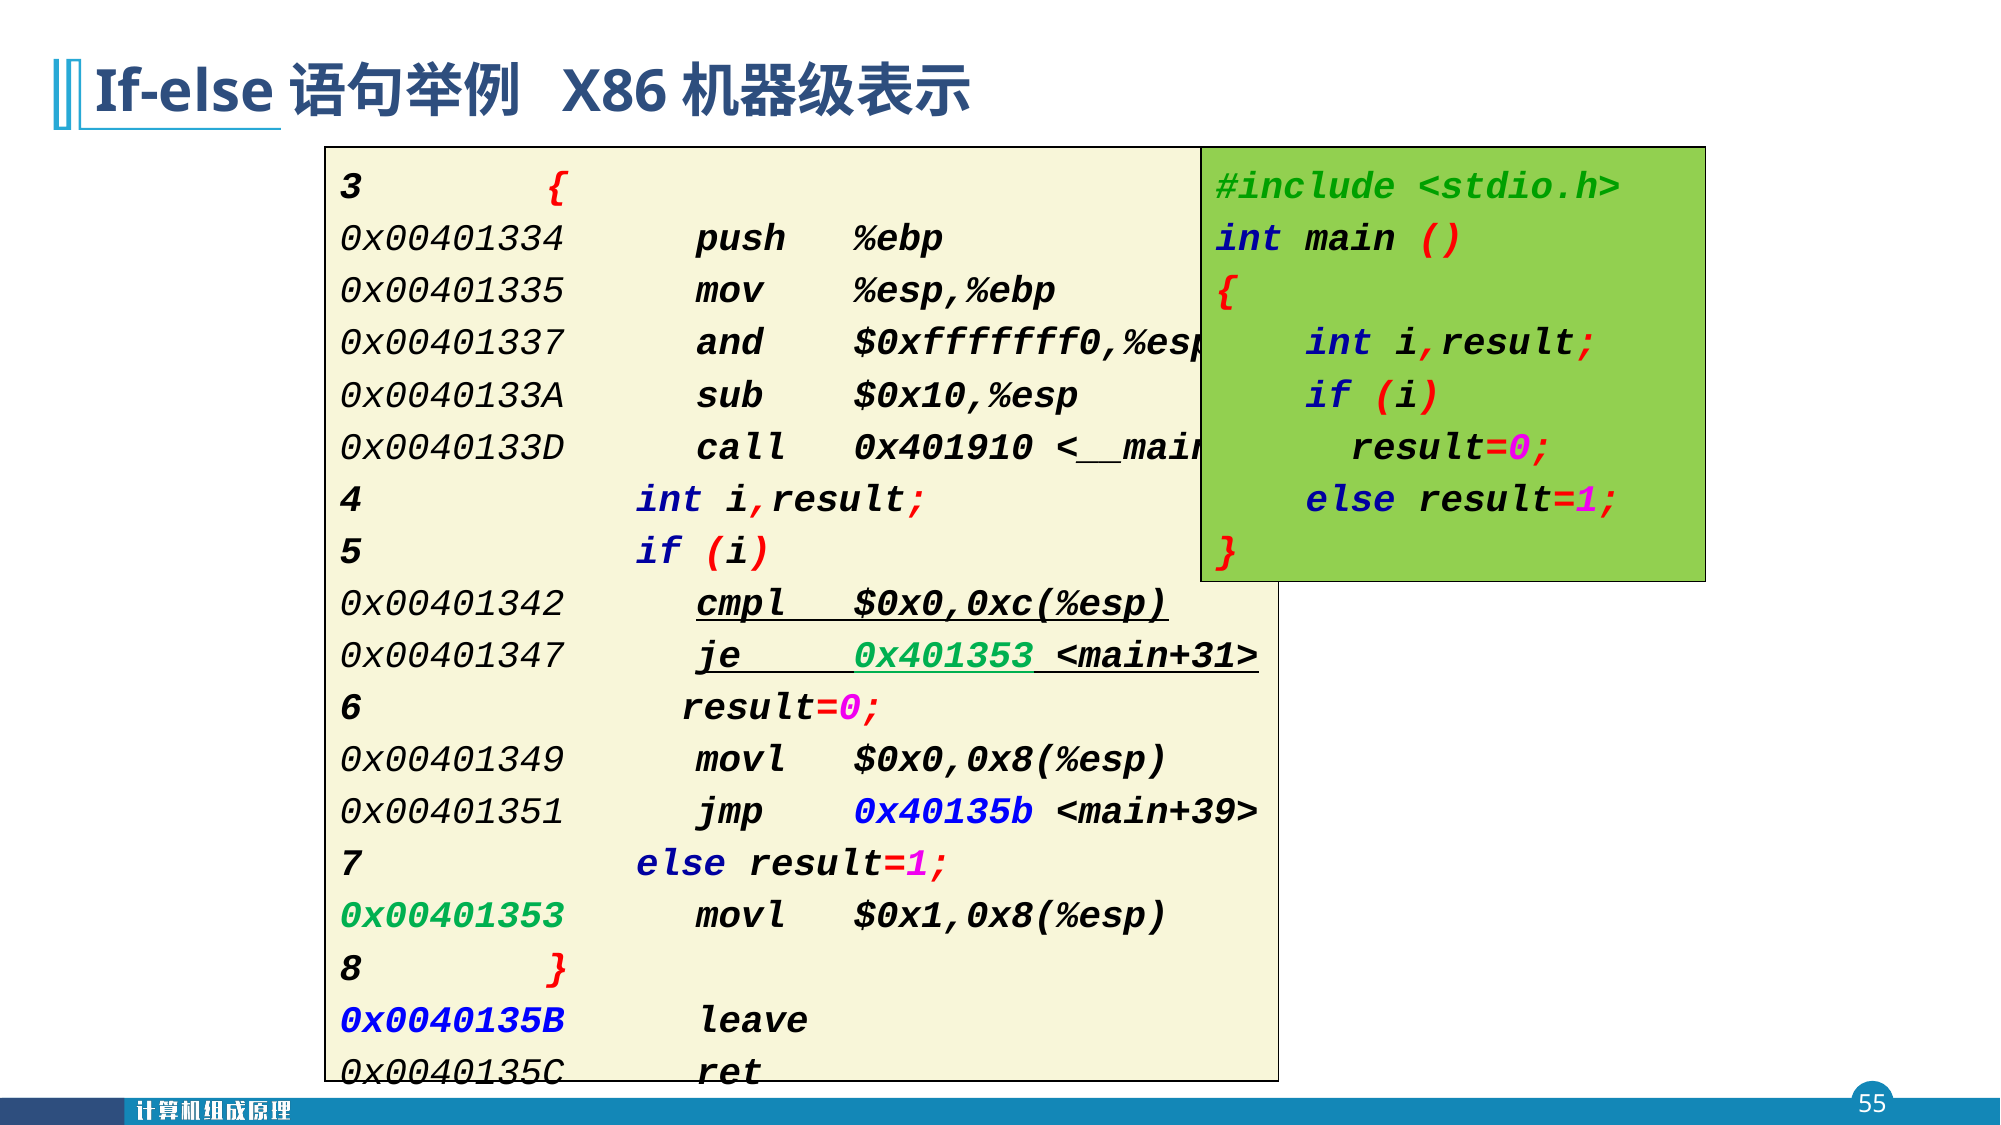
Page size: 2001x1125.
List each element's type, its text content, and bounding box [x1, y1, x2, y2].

text_box #include <stdio.h> int main () { int i,result; if (i) result=0; else result=1; } [1200, 146, 1706, 582]
title If-else语句举例 X86机器级表示 [80, 42, 1805, 144]
text_box 3 { 0x00401334 push %ebp 0x00401335 mov %esp,%ebp 0x00401337 and $0xfffffff0,%esp 0x0040133A sub $0x10,%esp 0x0040133D call 0x401910 <__main> 4 int i,result; 5 if (i) 0x00401342 cmpl $0x0,0xc(%esp) 0x00401347 je 0x401353 <main+31> 6 result=0; 0x00401349 movl $0x0,0x8(%esp) 0x00401351 jmp 0x40135b <main+39> 7 else result=1; 0x00401353 movl $0x1,0x8(%esp) 8 } 0x0040135B leave 0x0040135C ret [324, 146, 1279, 1082]
